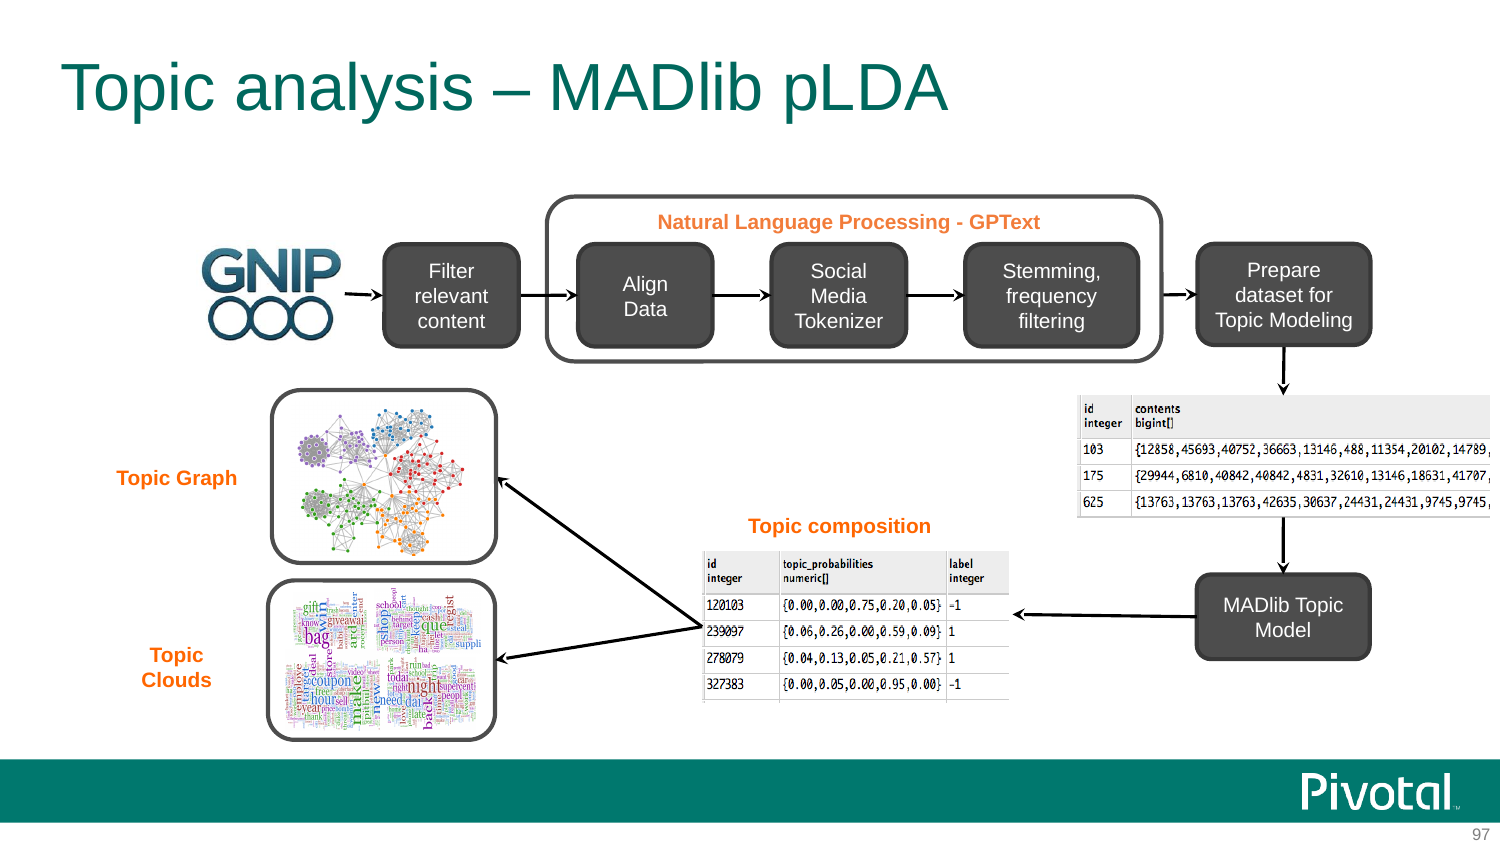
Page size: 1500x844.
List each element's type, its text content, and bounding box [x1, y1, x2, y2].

picture [196, 240, 345, 348]
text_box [1201, 517, 1370, 660]
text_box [344, 243, 519, 347]
picture [1302, 773, 1460, 810]
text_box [707, 503, 1198, 726]
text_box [96, 633, 703, 741]
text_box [1076, 344, 1490, 518]
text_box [518, 196, 1162, 362]
title Topic analysis – MADlib pLDA [60, 53, 1440, 129]
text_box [1166, 243, 1371, 346]
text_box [96, 389, 703, 627]
